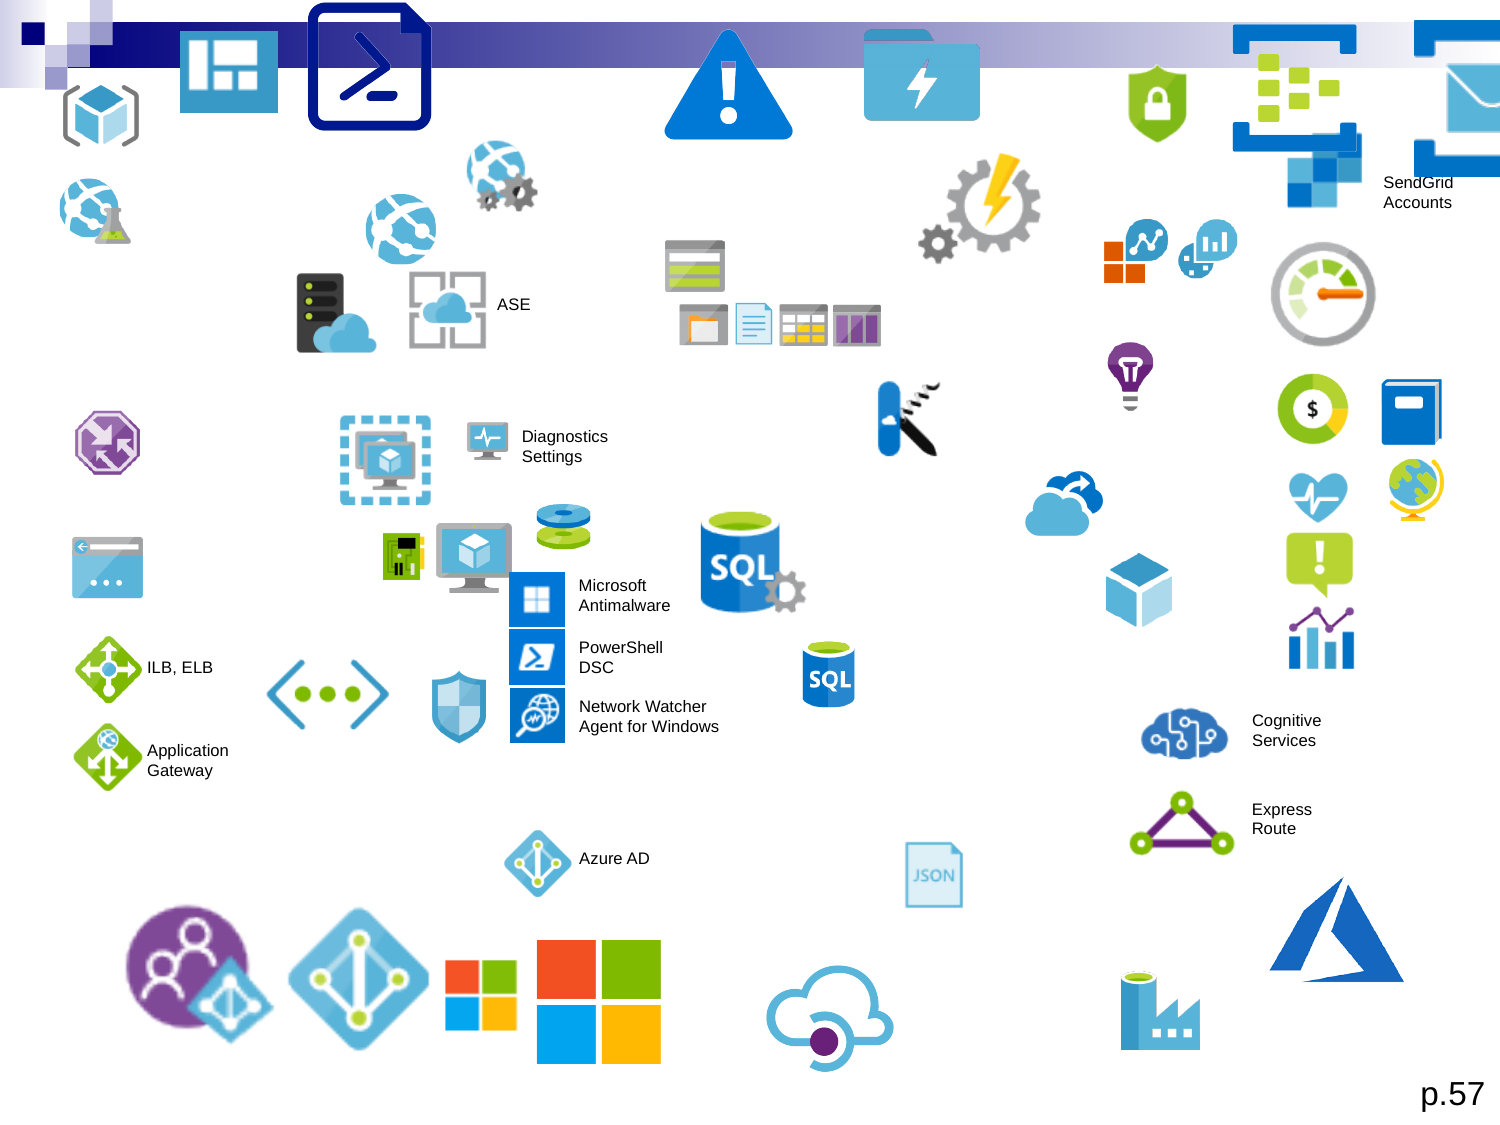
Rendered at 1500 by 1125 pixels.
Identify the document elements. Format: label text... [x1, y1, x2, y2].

picture [509, 688, 565, 743]
picture [1121, 971, 1200, 1050]
text_box Microsoft Antimalware [563, 567, 682, 623]
picture [530, 931, 669, 1070]
picture [659, 235, 887, 351]
picture [1121, 53, 1195, 153]
picture [664, 20, 793, 149]
text_box ILB, ELB [152, 649, 229, 685]
picture [1260, 872, 1409, 986]
picture [52, 74, 147, 156]
picture [64, 406, 151, 480]
picture [49, 169, 142, 257]
picture [904, 139, 1071, 285]
picture [106, 888, 525, 1066]
picture [1269, 456, 1372, 683]
picture [305, 2, 434, 131]
picture [60, 713, 153, 800]
picture [492, 817, 582, 906]
picture [527, 495, 600, 556]
picture [682, 496, 818, 629]
text_box ASE [498, 286, 546, 322]
picture [459, 128, 546, 223]
picture [460, 417, 514, 464]
picture [1114, 689, 1251, 874]
text_box Cognitive Services [1243, 702, 1337, 758]
text_box PowerShell DSC [565, 629, 679, 684]
picture [1414, 20, 1500, 177]
picture [785, 634, 871, 716]
picture [509, 629, 565, 685]
text_box Diagnostics Settings [507, 418, 624, 473]
picture [63, 525, 152, 610]
picture [62, 629, 152, 710]
picture [766, 954, 895, 1083]
picture [243, 621, 413, 761]
picture [1085, 210, 1244, 291]
picture [894, 834, 976, 918]
picture [327, 406, 565, 627]
picture [864, 369, 955, 466]
picture [422, 663, 498, 750]
picture [277, 183, 498, 364]
text_box Network Watcher Agent for Windows [564, 688, 735, 744]
text_box Application Gateway [153, 731, 245, 787]
picture [1015, 460, 1185, 635]
picture [180, 30, 278, 113]
picture [1230, 24, 1383, 226]
picture [864, 17, 980, 133]
text_box SendGrid Accounts [1383, 164, 1469, 219]
picture [1090, 337, 1169, 419]
picture [1367, 369, 1457, 531]
text_box Express Route [1251, 790, 1328, 846]
text_box Azure AD [582, 840, 665, 876]
picture [1269, 363, 1355, 452]
picture [1260, 231, 1386, 358]
